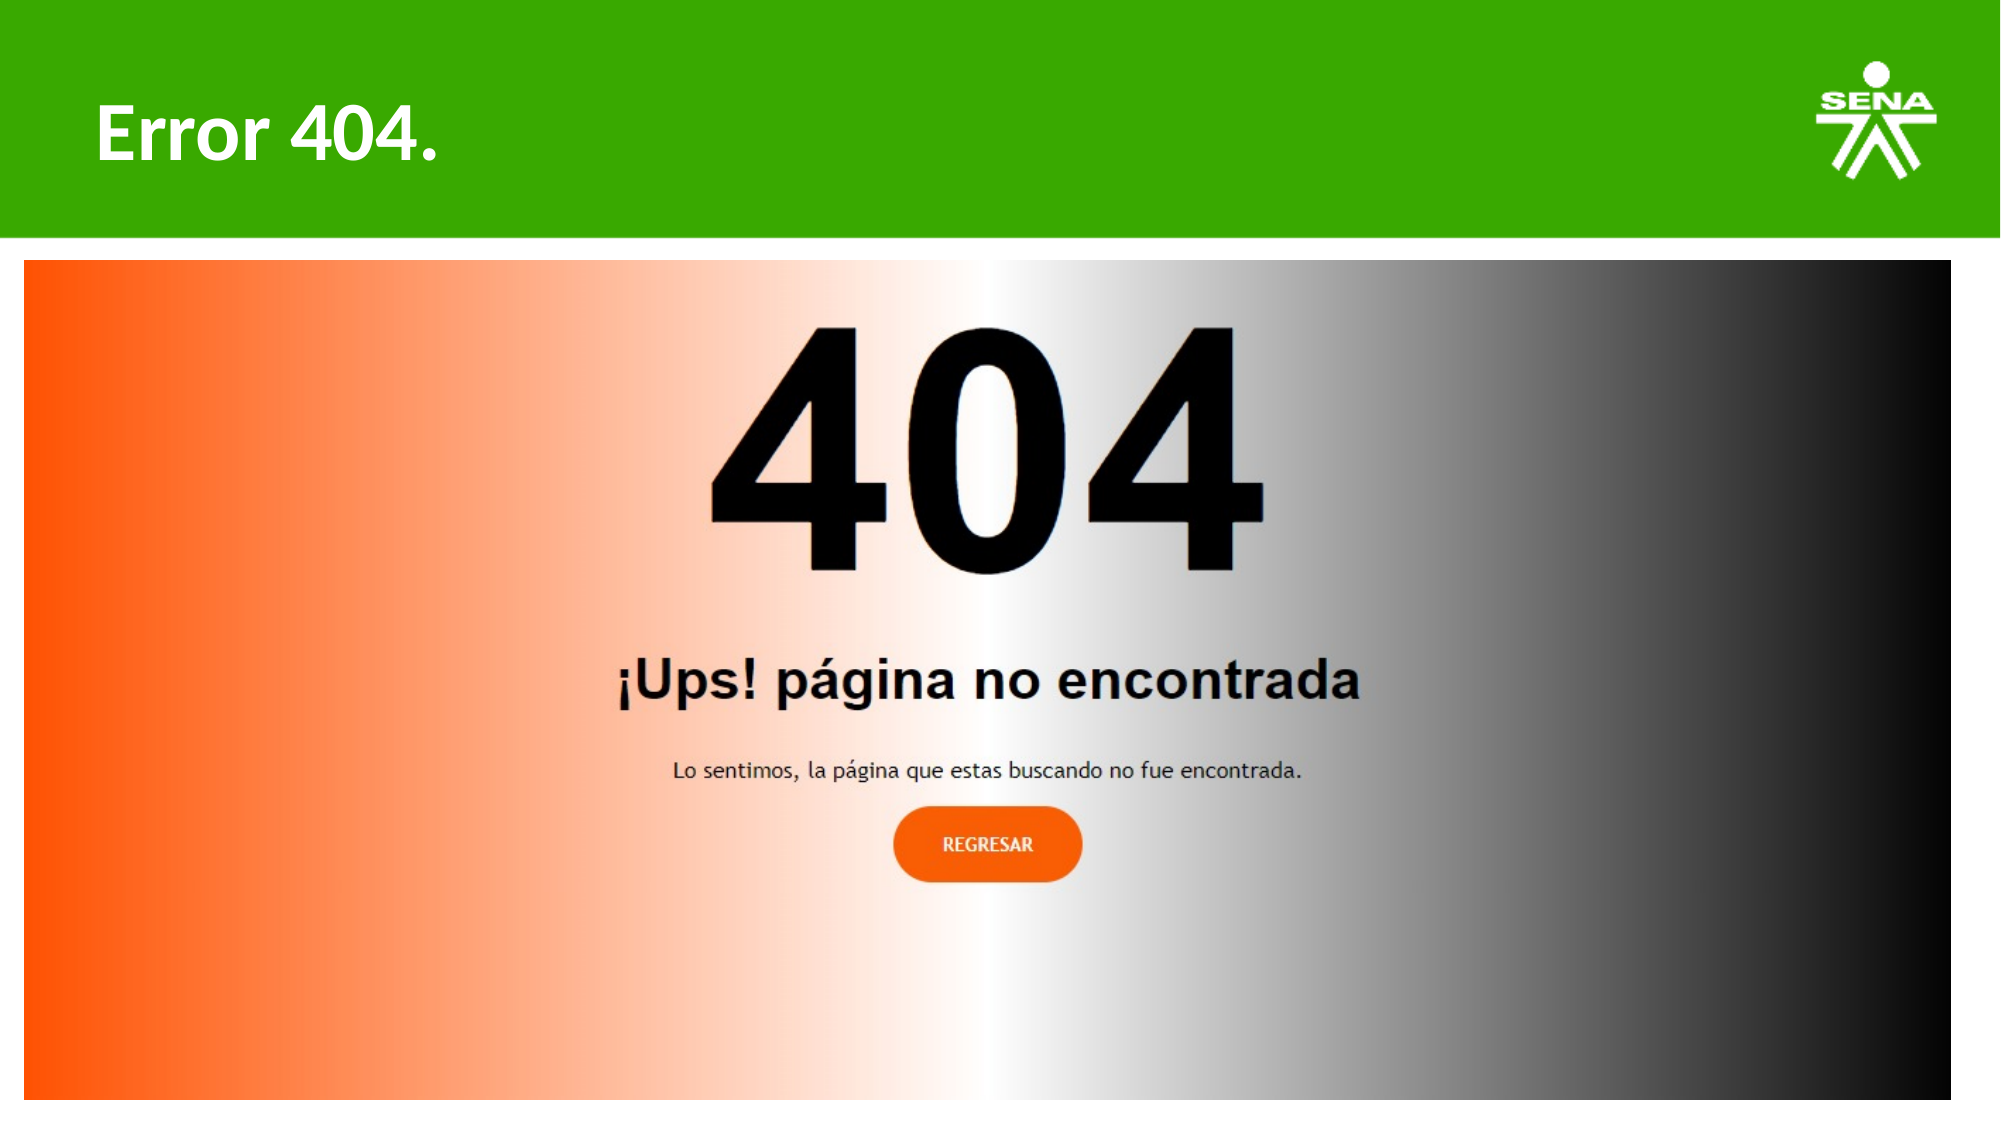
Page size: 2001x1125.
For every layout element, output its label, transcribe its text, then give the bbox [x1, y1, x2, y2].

title Error 404. [80, 0, 1806, 185]
picture [0, 0, 2001, 1125]
